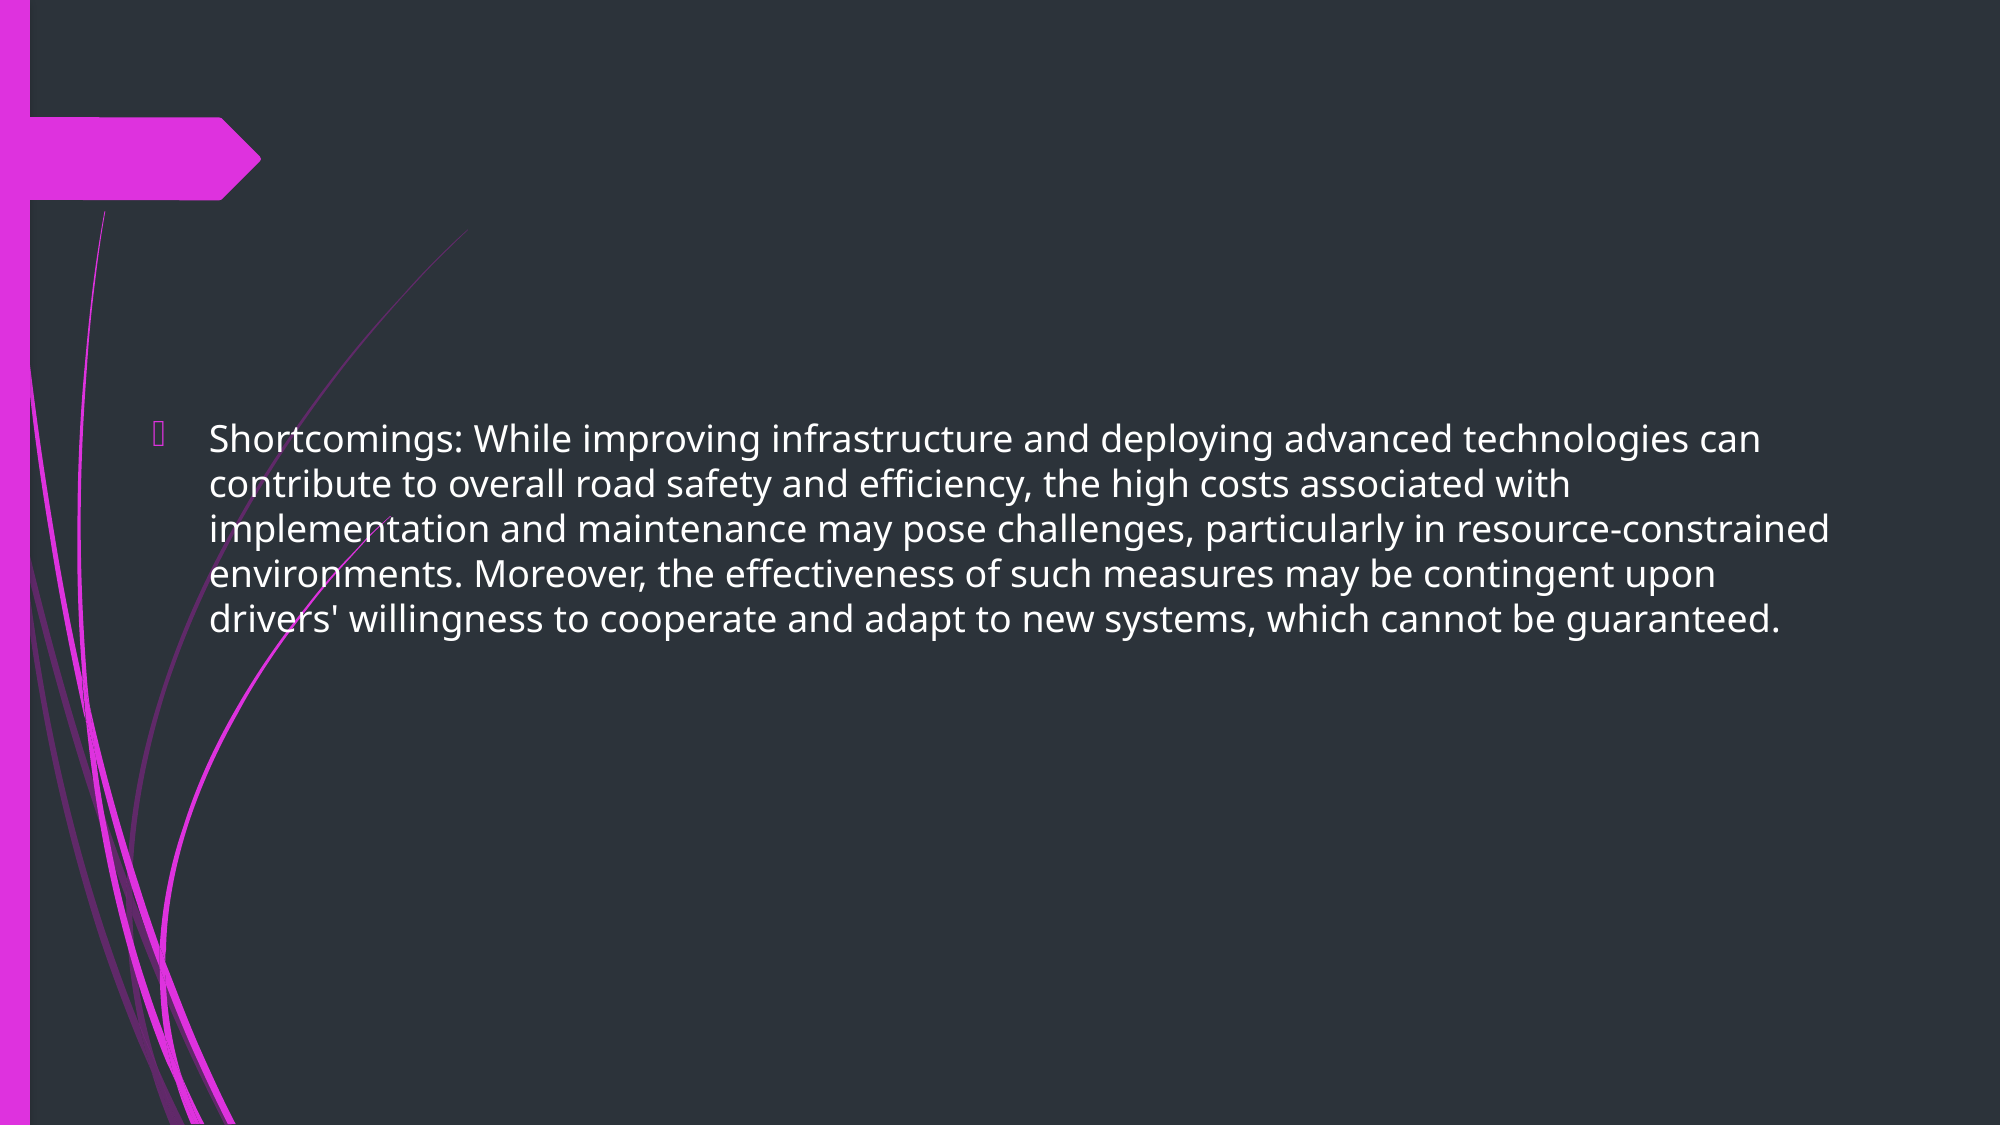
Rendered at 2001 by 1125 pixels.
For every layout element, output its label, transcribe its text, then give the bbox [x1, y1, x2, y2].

list Shortcomings: While improving infrastructure and deploying advanced technologies can contribute to overall road safety and efficiency, the high costs associated with implementation and maintenance may pose challenges, particularly in resource-constrained environments. Moreover, the effectiveness of such measures may be contingent upon drivers' willingness to cooperate and adapt to new systems, which cannot be guaranteed. [137, 407, 1863, 718]
